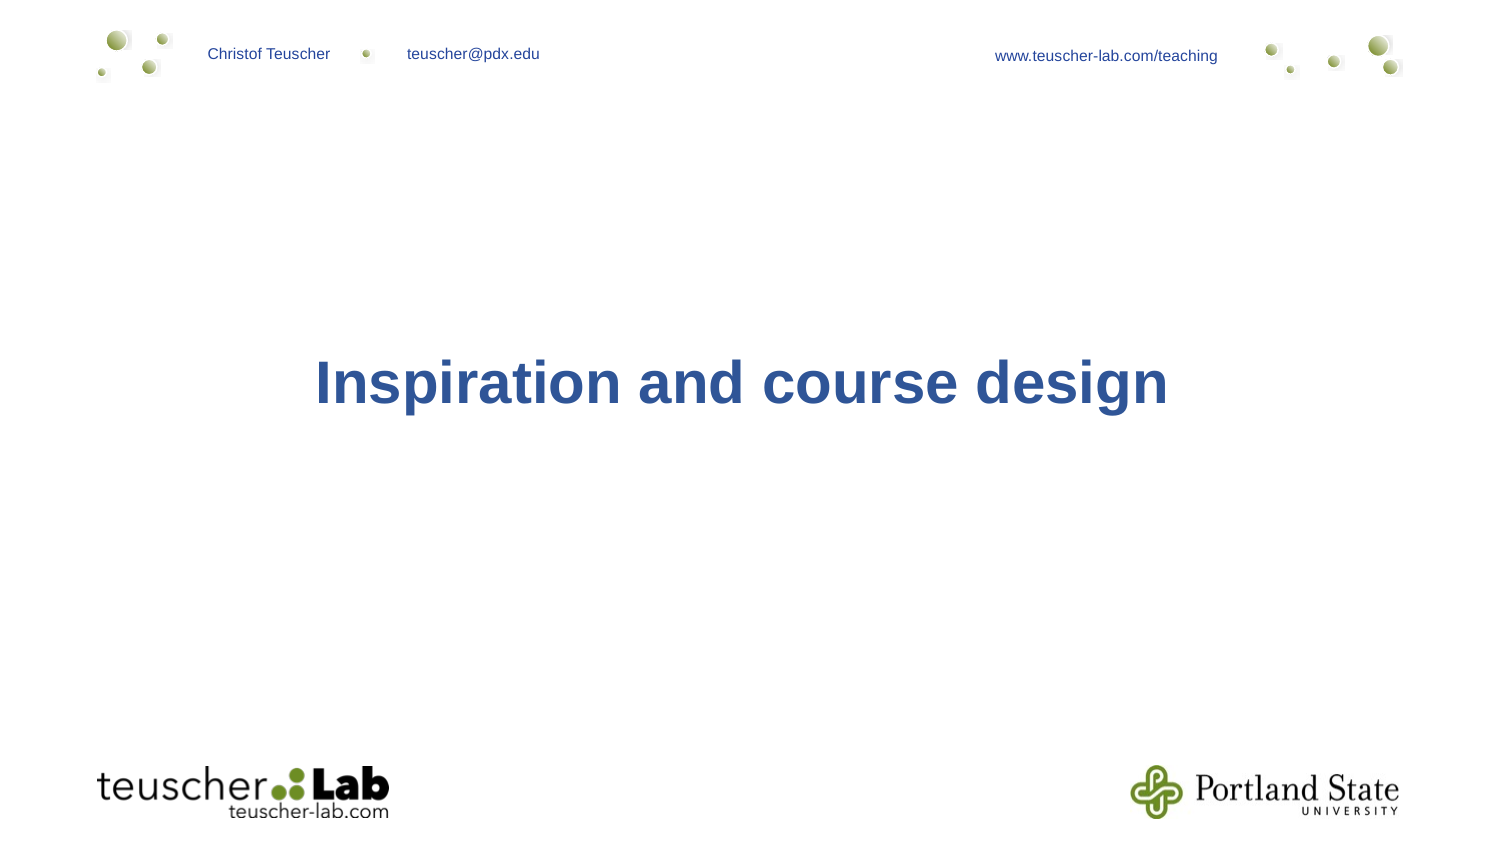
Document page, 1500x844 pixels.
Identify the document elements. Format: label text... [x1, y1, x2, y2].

text_box Inspiration and course design [0, 345, 1486, 422]
picture [97, 766, 389, 818]
picture [1130, 765, 1399, 819]
